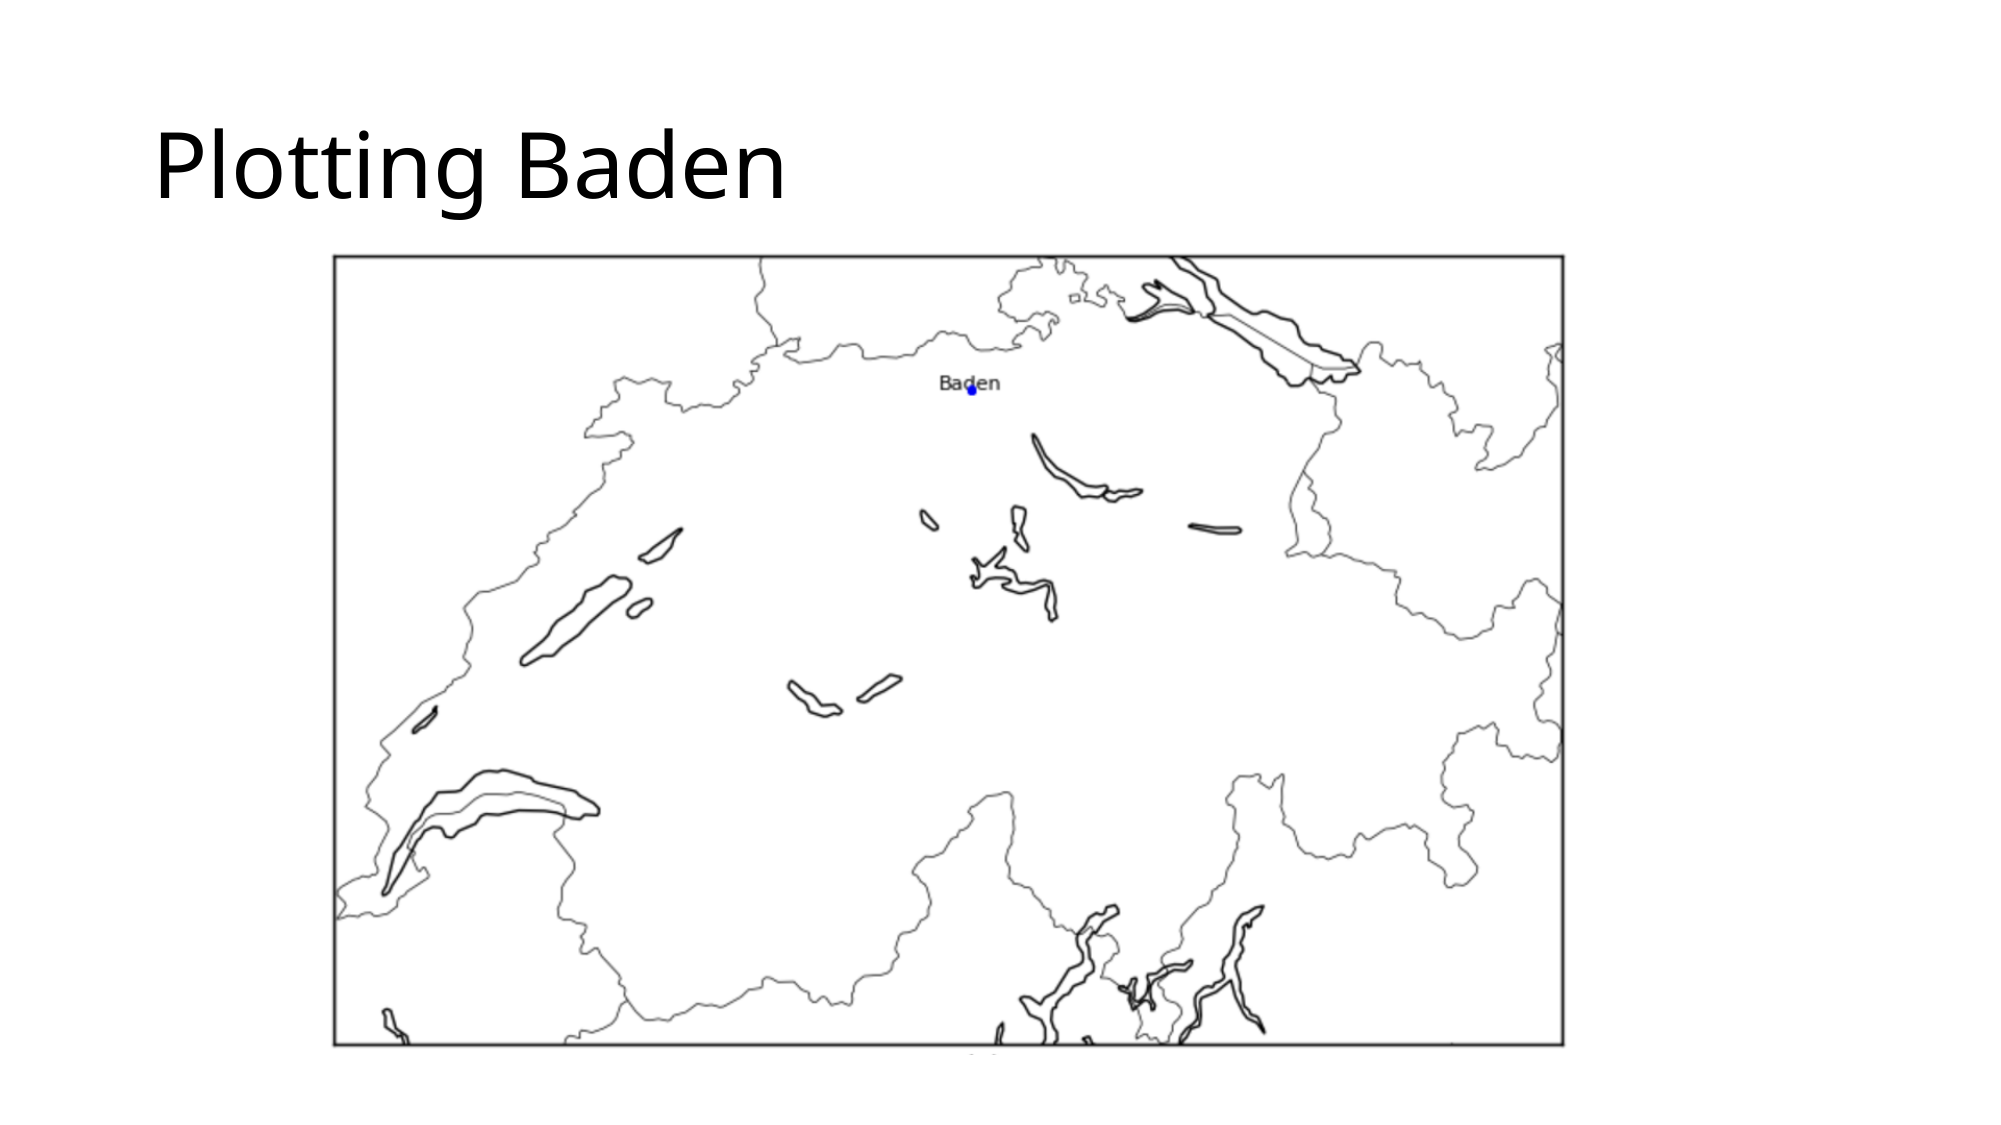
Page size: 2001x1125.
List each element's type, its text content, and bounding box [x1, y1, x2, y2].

picture [323, 250, 1573, 1056]
title Plotting Baden [137, 59, 1863, 278]
